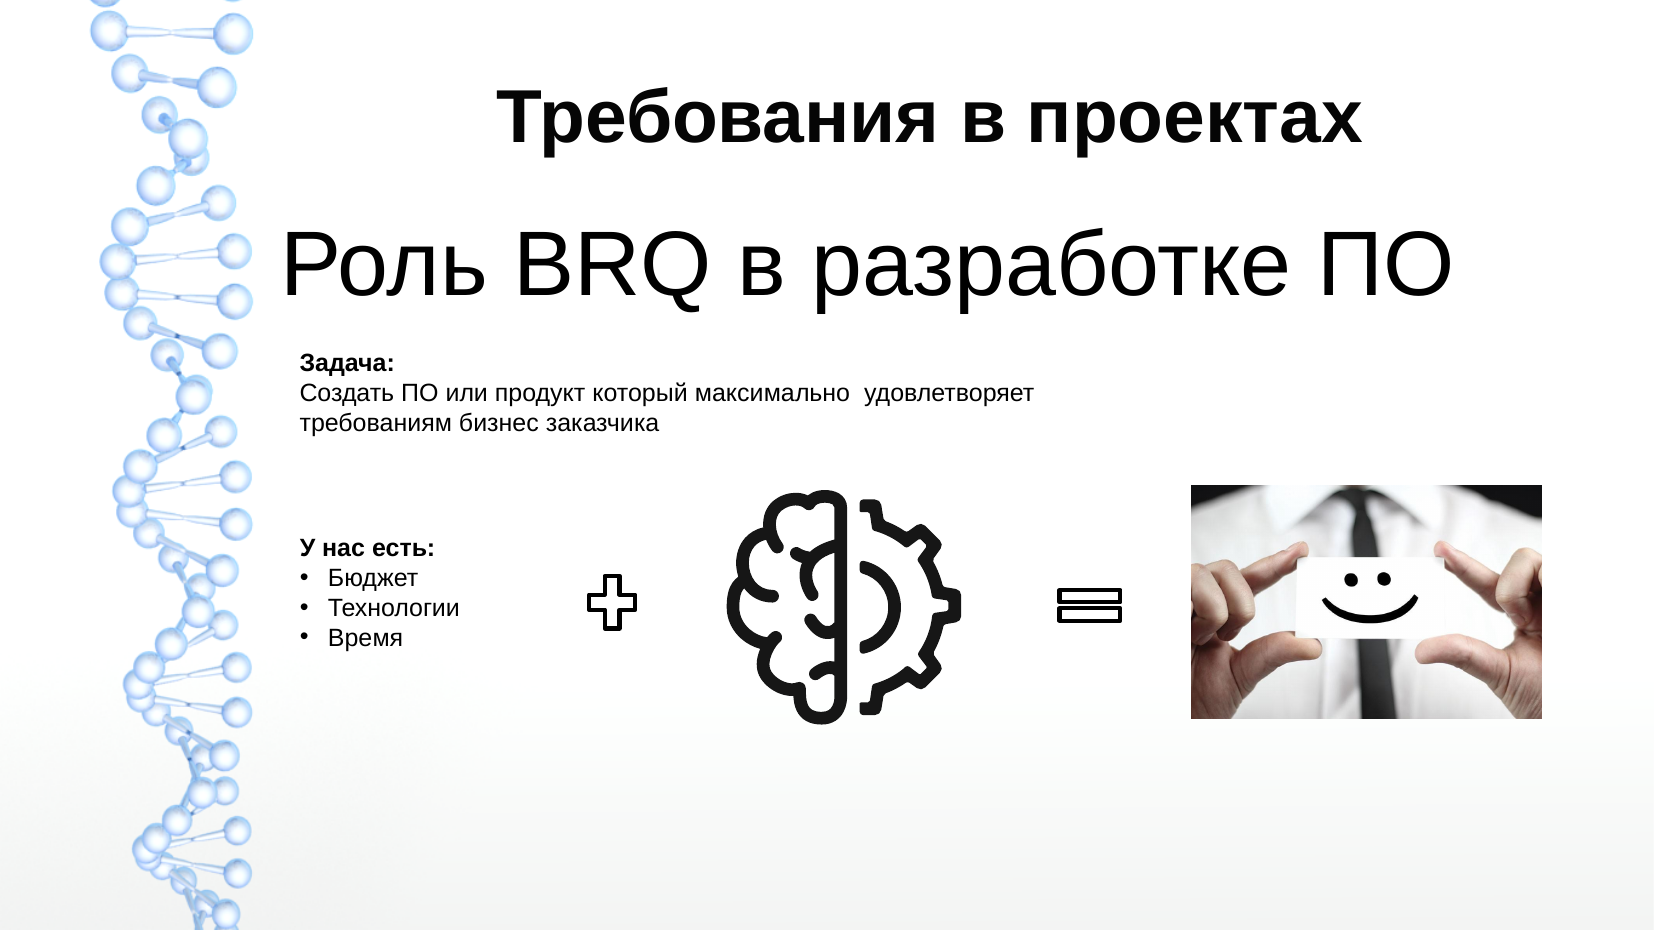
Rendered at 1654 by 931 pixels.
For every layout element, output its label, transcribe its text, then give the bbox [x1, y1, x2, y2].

text_box Задача: Создать ПО или продукт который максимально удовлетворяет требованиям бизнес заказчика [284, 339, 1066, 444]
text_box Требования в проектах [265, 35, 1595, 188]
text_box Роль BRQ в разработке ПО [265, 188, 1654, 369]
text_box [588, 575, 636, 629]
text_box [859, 499, 962, 716]
text_box [1059, 590, 1121, 603]
picture [0, 0, 1654, 930]
text_box [1059, 608, 1121, 621]
text_box [726, 490, 848, 725]
text_box У нас есть: Бюджет Технологии Время [284, 523, 571, 689]
